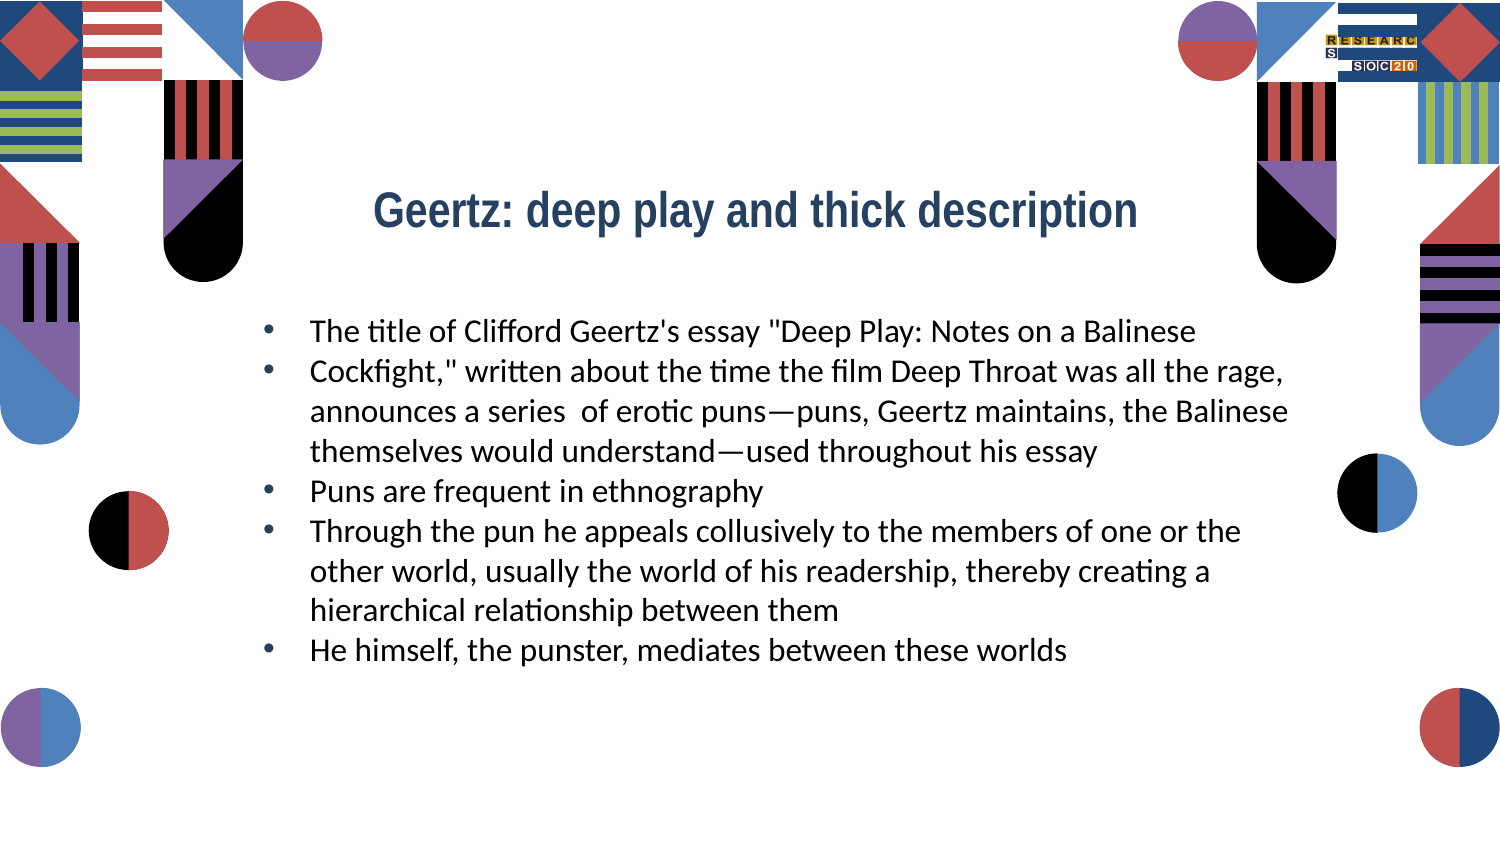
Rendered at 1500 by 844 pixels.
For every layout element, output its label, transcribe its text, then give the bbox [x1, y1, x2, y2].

title Geertz: deep play and thick description [291, 158, 1221, 253]
subtitle The title of Clifford Geertz's essay "Deep Play: Notes on a Balinese Cockfight," written about the time the film Deep Throat was all the rage, announces a series of erotic puns—puns, Geertz maintains, the Balinese themselves would understand—used throughout his essay Puns are frequent in ethnography Through the pun he appeals collusively to the members of one or the other world, usually the world of his readership, thereby creating a hierarchical relationship between them He himself, the punster, mediates between these worlds [248, 294, 1315, 761]
picture [1322, 33, 1417, 73]
